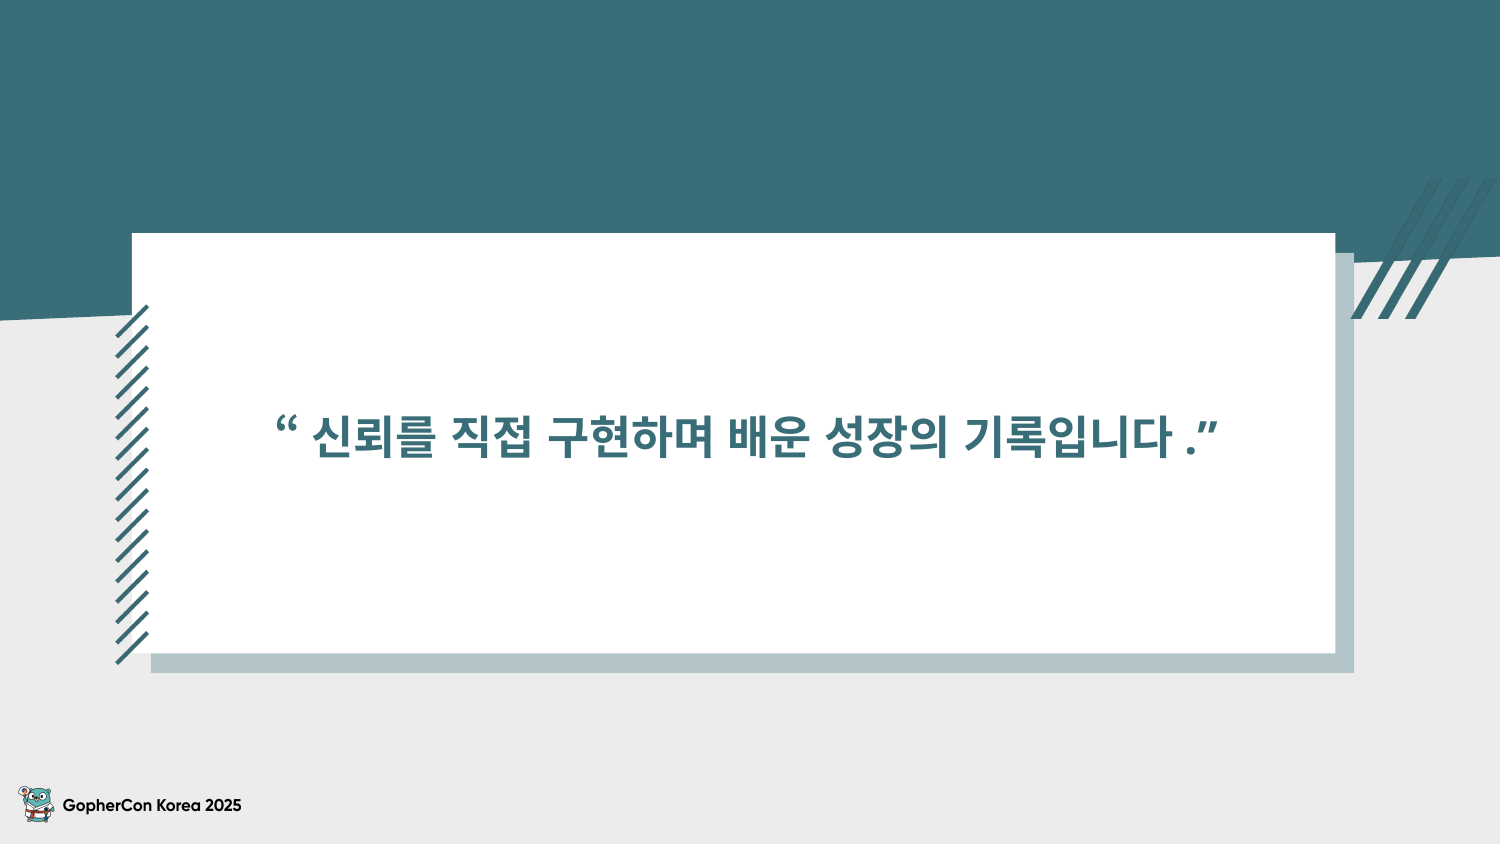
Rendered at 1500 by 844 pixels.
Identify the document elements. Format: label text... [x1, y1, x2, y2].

title “신뢰를 직접 구현하며 배운 성장의 기록입니다.” [274, 408, 1226, 488]
picture [15, 780, 241, 826]
picture [1349, 177, 1497, 319]
picture [115, 303, 149, 666]
